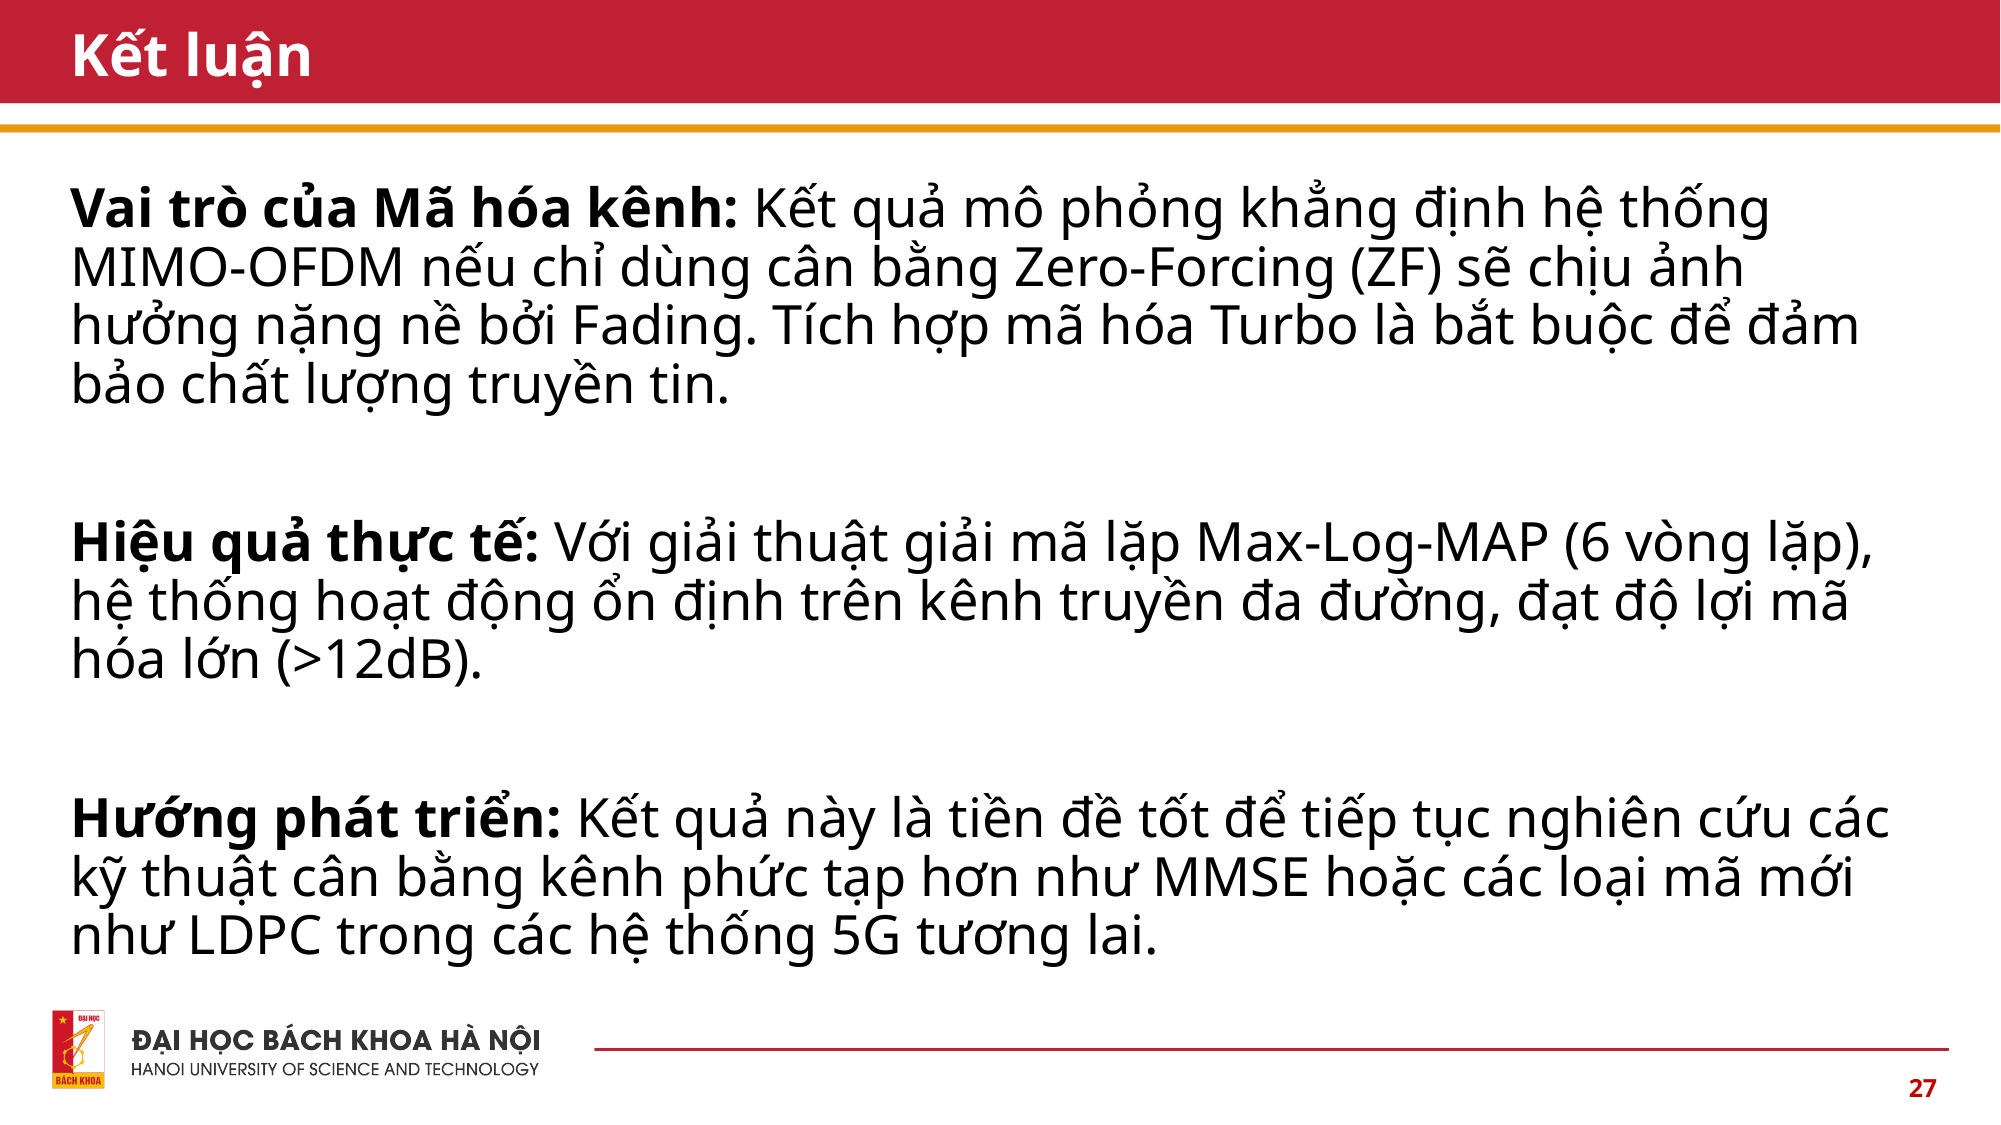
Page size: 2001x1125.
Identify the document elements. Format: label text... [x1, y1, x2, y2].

picture [0, 0, 2001, 1125]
title Kết luận [55, 18, 1945, 90]
slide_number 27 [1502, 1065, 1953, 1125]
list Vai trò của Mã hóa kênh: Kết quả mô phỏng khẳng định hệ thống MIMO-OFDM nếu chỉ dùng cân bằng Zero-Forcing (ZF) sẽ chịu ảnh hưởng nặng nề bởi Fading. Tích hợp mã hóa Turbo là bắt buộc để đảm bảo chất lượng truyền tin. Hiệu quả thực tế: Với giải thuật giải mã lặp Max-Log-MAP (6 vòng lặp), hệ thống hoạt động ổn định trên kênh truyền đa đường, đạt độ lợi mã hóa lớn (>12dB). Hướng phát triển: Kết quả này là tiền đề tốt để tiếp tục nghiên cứu các kỹ thuật cân bằng kênh phức tạp hơn như MMSE hoặc các loại mã mới như LDPC trong các hệ thống 5G tương lai. [55, 173, 1945, 979]
